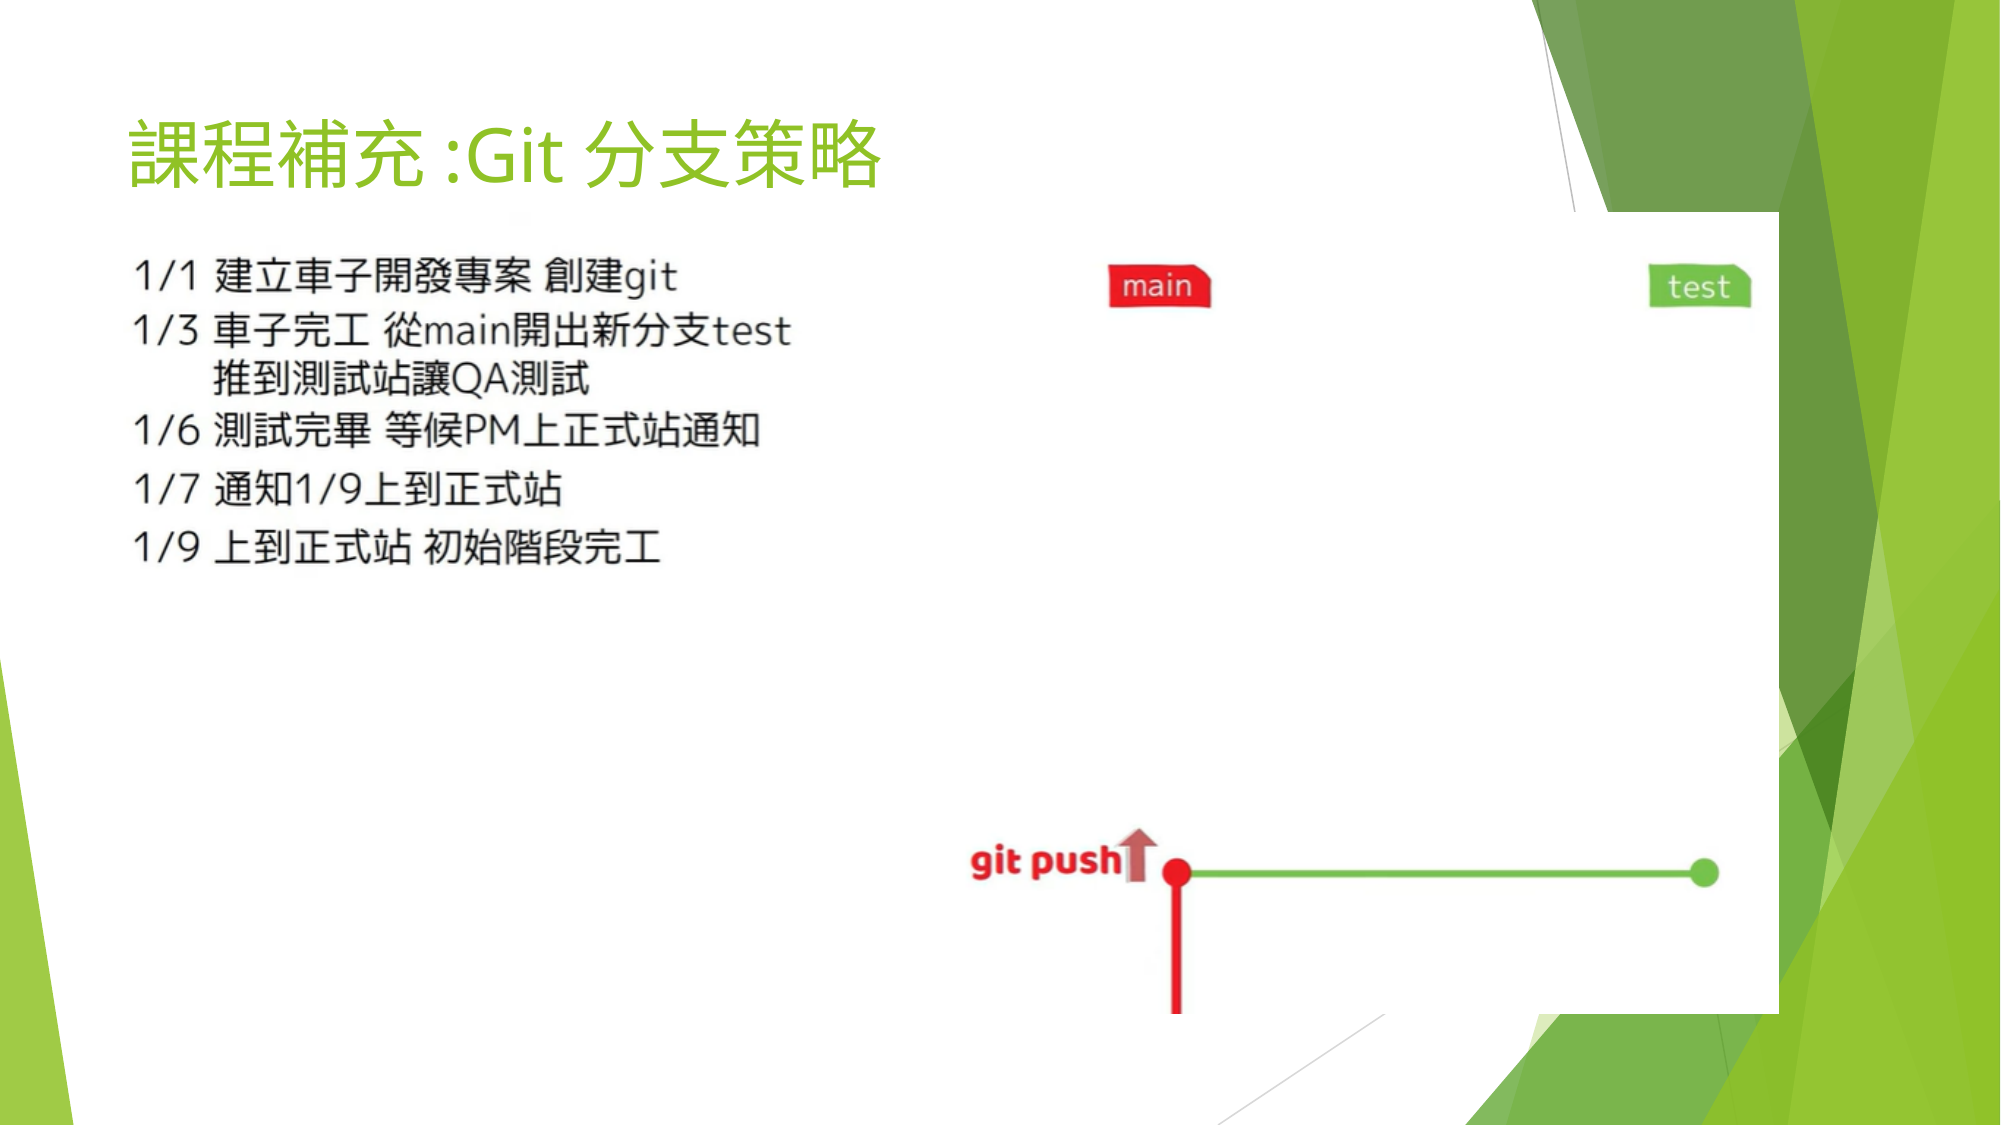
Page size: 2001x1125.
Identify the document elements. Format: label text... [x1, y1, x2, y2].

picture [90, 212, 1779, 1014]
title 課程補充:Git分支策略 [111, 99, 1522, 209]
